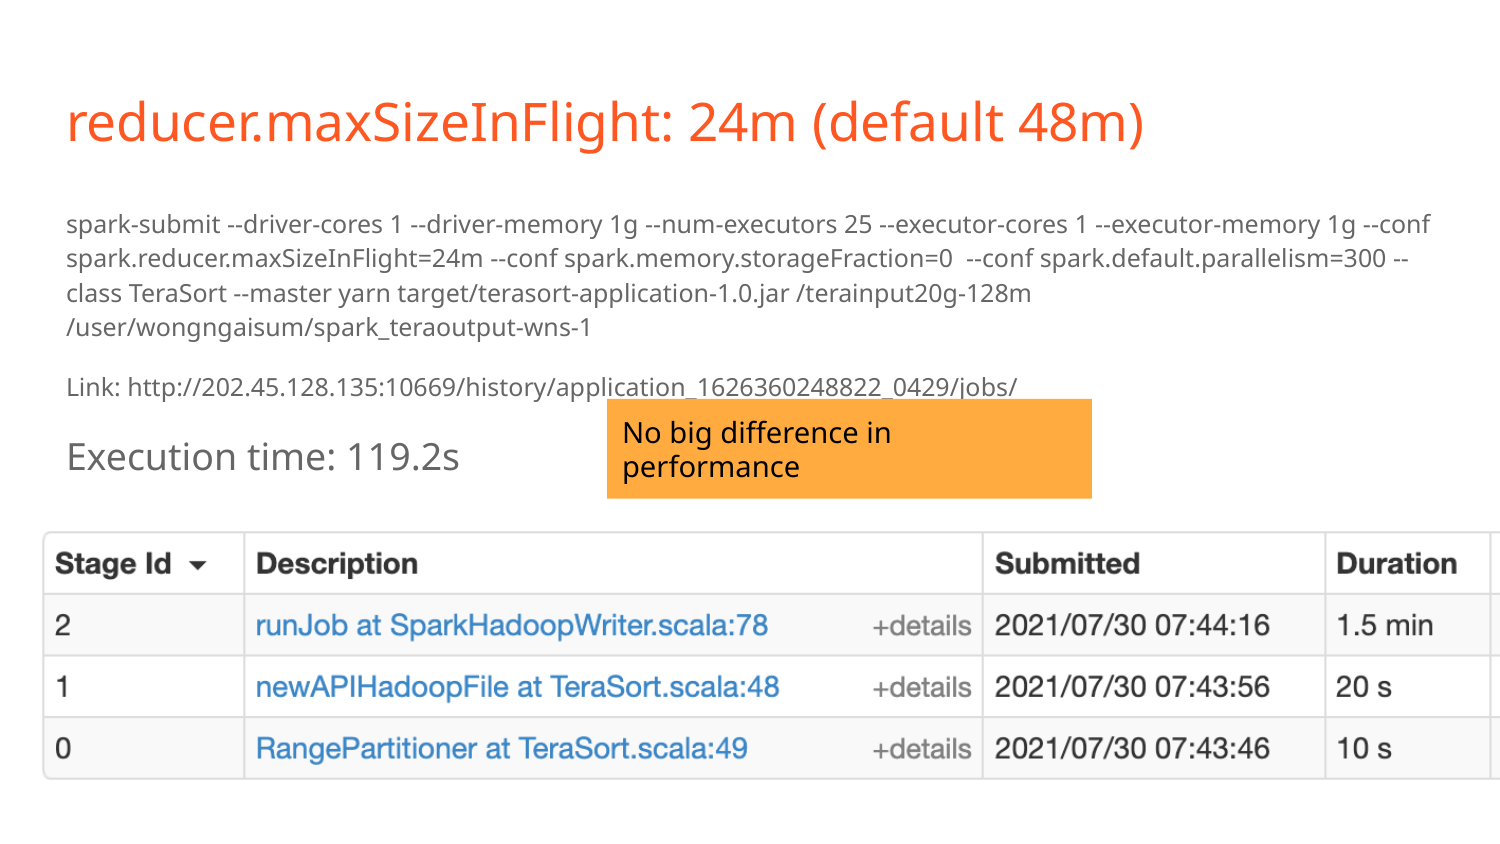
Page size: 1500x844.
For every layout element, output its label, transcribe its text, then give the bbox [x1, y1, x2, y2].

text_box No big difference in performance [607, 398, 1092, 499]
picture [0, 510, 1500, 801]
title reducer.maxSizeInFlight: 24m (default 48m) [51, 72, 1449, 167]
list spark-submit --driver-cores 1 --driver-memory 1g --num-executors 25 --executor-cores 1 --executor-memory 1g --conf spark.reducer.maxSizeInFlight=24m --conf spark.memory.storageFraction=0 --conf spark.default.parallelism=300 --class TeraSort --master yarn target/terasort-application-1.0.jar /terainput20g-128m /user/wongngaisum/spark_teraoutput-wns-1 Link: http://202.45.128.135:10669/history/application_1626360248822_0429/jobs/ Execution time: 119.2s [51, 189, 1449, 509]
